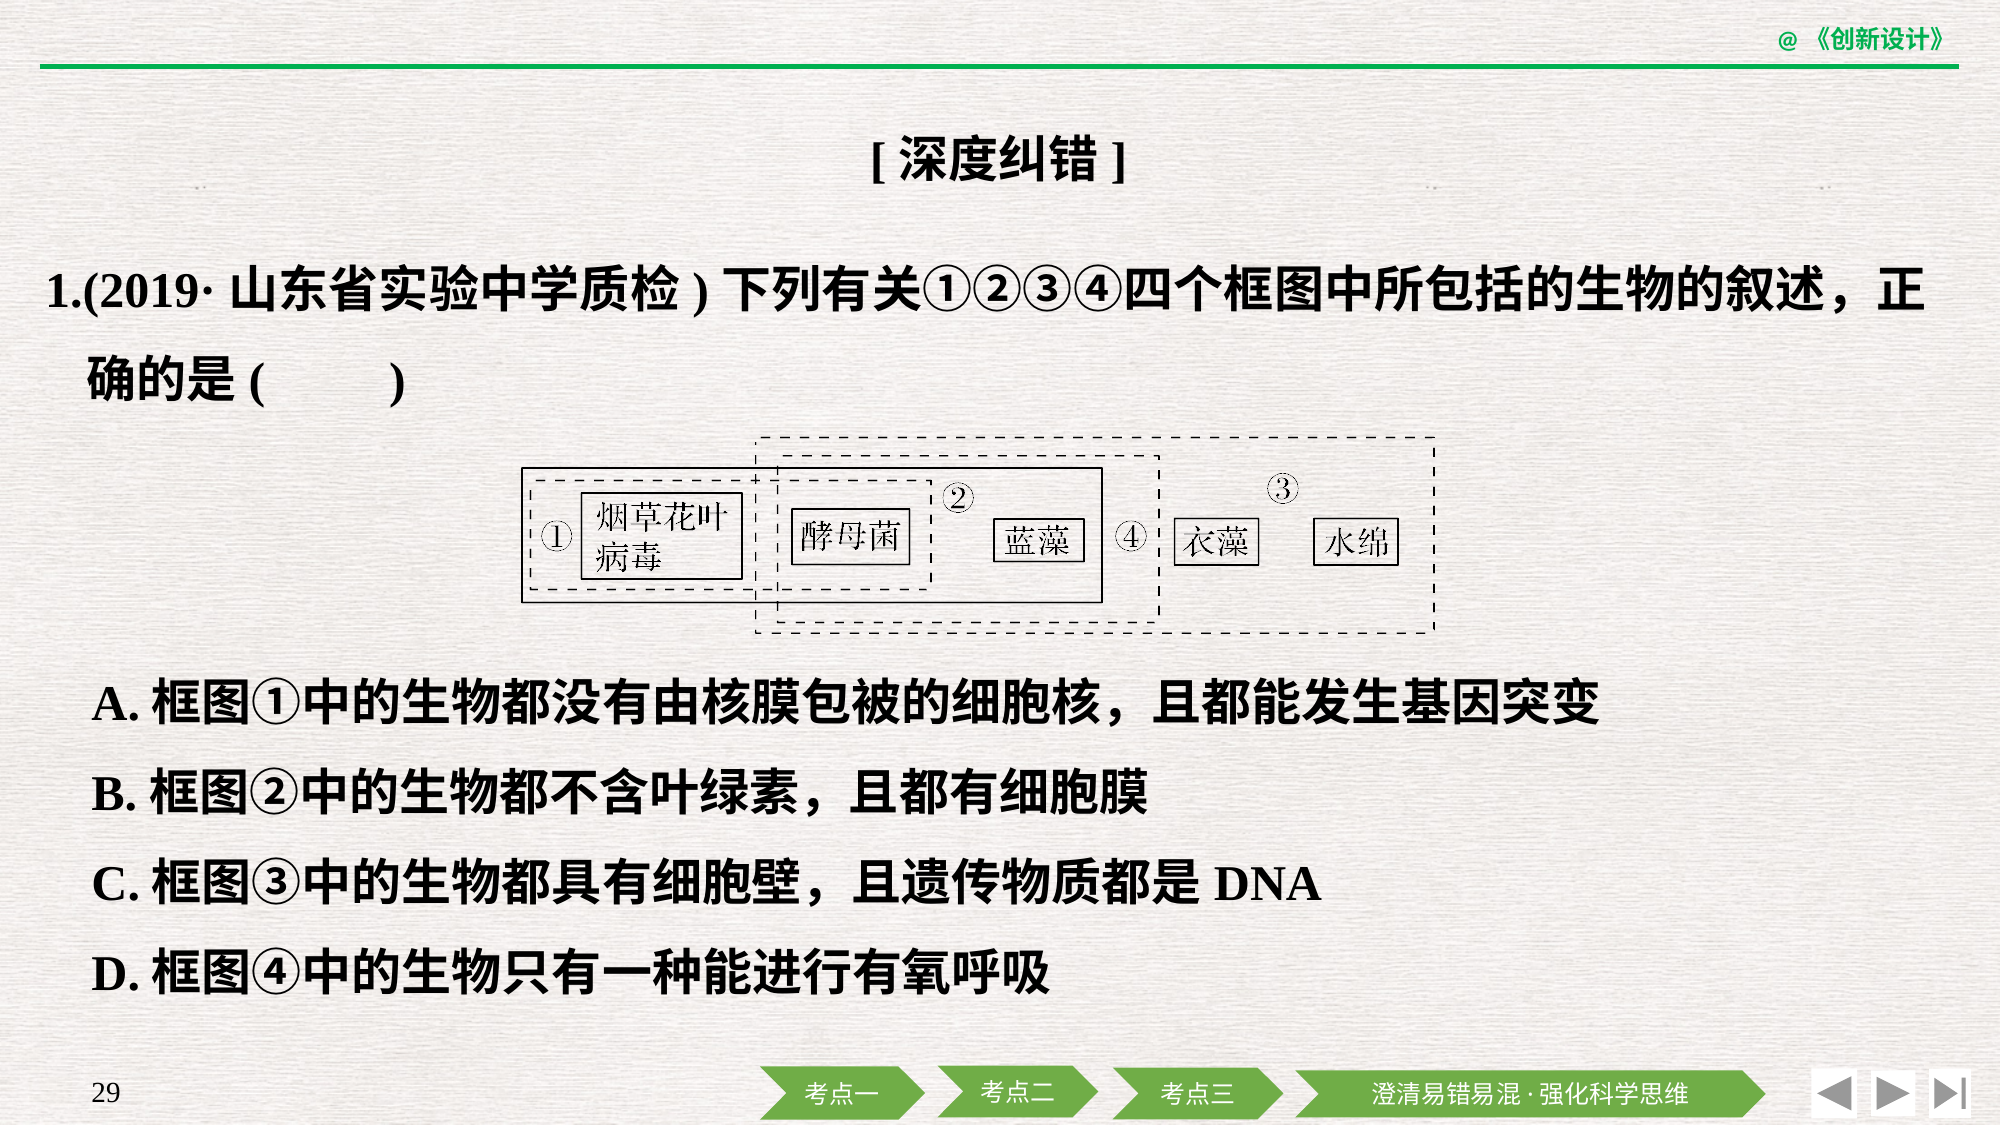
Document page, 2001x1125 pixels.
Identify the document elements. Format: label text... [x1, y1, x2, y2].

text_box 1.(2019·山东省实验中学质检)下列有关①②③④四个框图中所包括的生物的叙述，正确的是( ) [30, 220, 1942, 415]
text_box A.框图①中的生物都没有由核膜包被的细胞核，且都能发生基因突变 B.框图②中的生物都不含叶绿素，且都有细胞膜 C.框图③中的生物都具有细胞壁，且遗传物质都是DNA D.框图④中的生物只有一种能进行有氧呼吸 [76, 633, 1950, 1009]
picture [0, 0, 2000, 1125]
text_box [深度纠错] [43, 89, 1954, 195]
